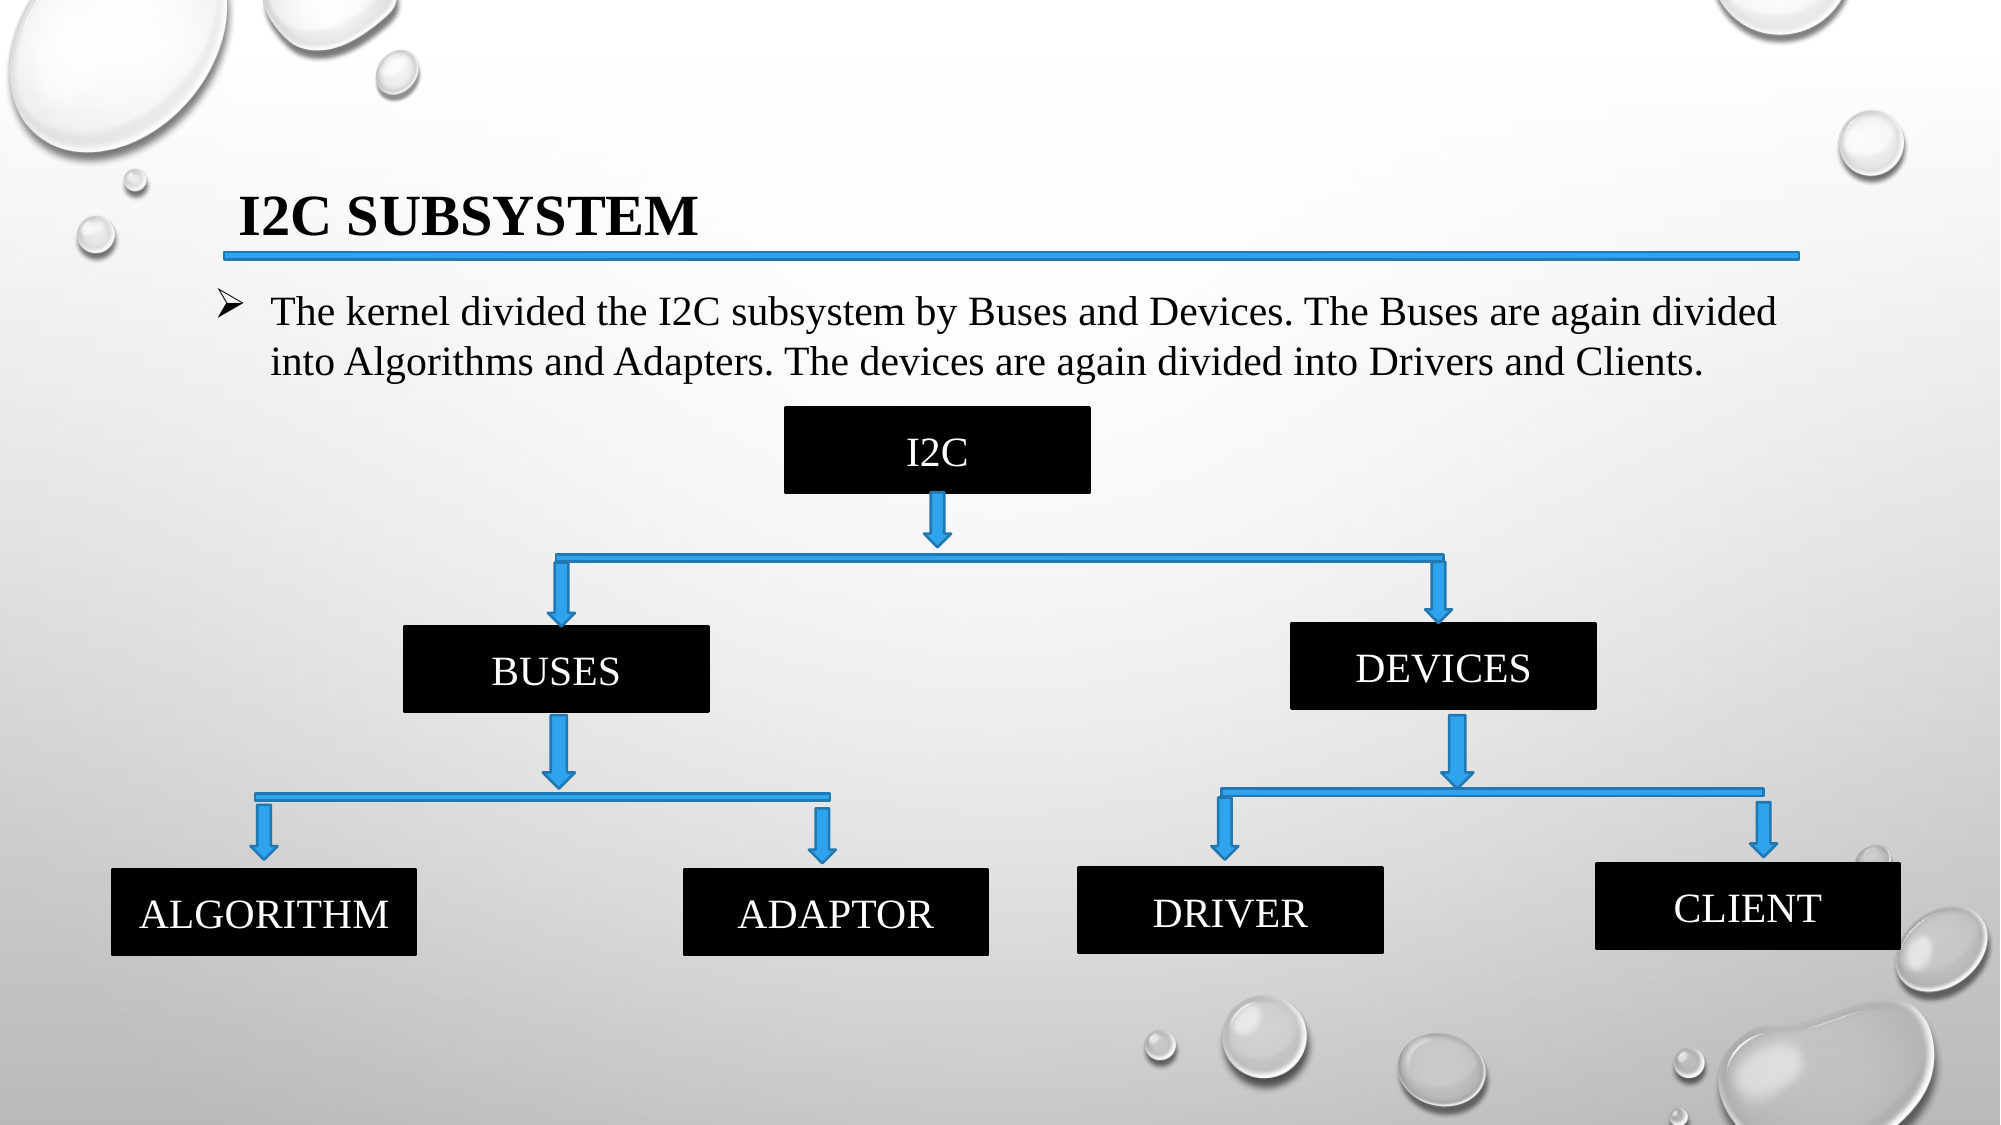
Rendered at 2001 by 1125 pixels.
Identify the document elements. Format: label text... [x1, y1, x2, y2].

picture [0, 0, 2000, 1125]
text_box [546, 561, 577, 628]
text_box I2C SUBSYSTEM [223, 169, 1800, 255]
text_box DRIVER [1077, 866, 1384, 954]
text_box [807, 807, 838, 865]
text_box ALGORITHM [111, 868, 417, 956]
text_box [1748, 800, 1779, 859]
text_box DEVICES [1290, 622, 1597, 710]
text_box [1439, 713, 1475, 787]
text_box [555, 553, 1445, 563]
text_box [223, 255, 1800, 261]
text_box BUSES [403, 625, 710, 713]
text_box [541, 713, 577, 790]
text_box [1220, 787, 1765, 797]
text_box CLIENT [1595, 862, 1901, 950]
text_box [922, 490, 953, 549]
text_box The kernel divided the I2C subsystem by Buses and Devices. The Buses are again divided into Algorithms and Adapters. The devices are again divided into Drivers and Clients. [199, 276, 1801, 391]
text_box ADAPTOR [683, 868, 989, 956]
text_box [254, 792, 831, 802]
text_box [1210, 796, 1240, 861]
text_box I2C [784, 406, 1091, 494]
text_box [249, 803, 279, 861]
text_box [1423, 560, 1454, 624]
